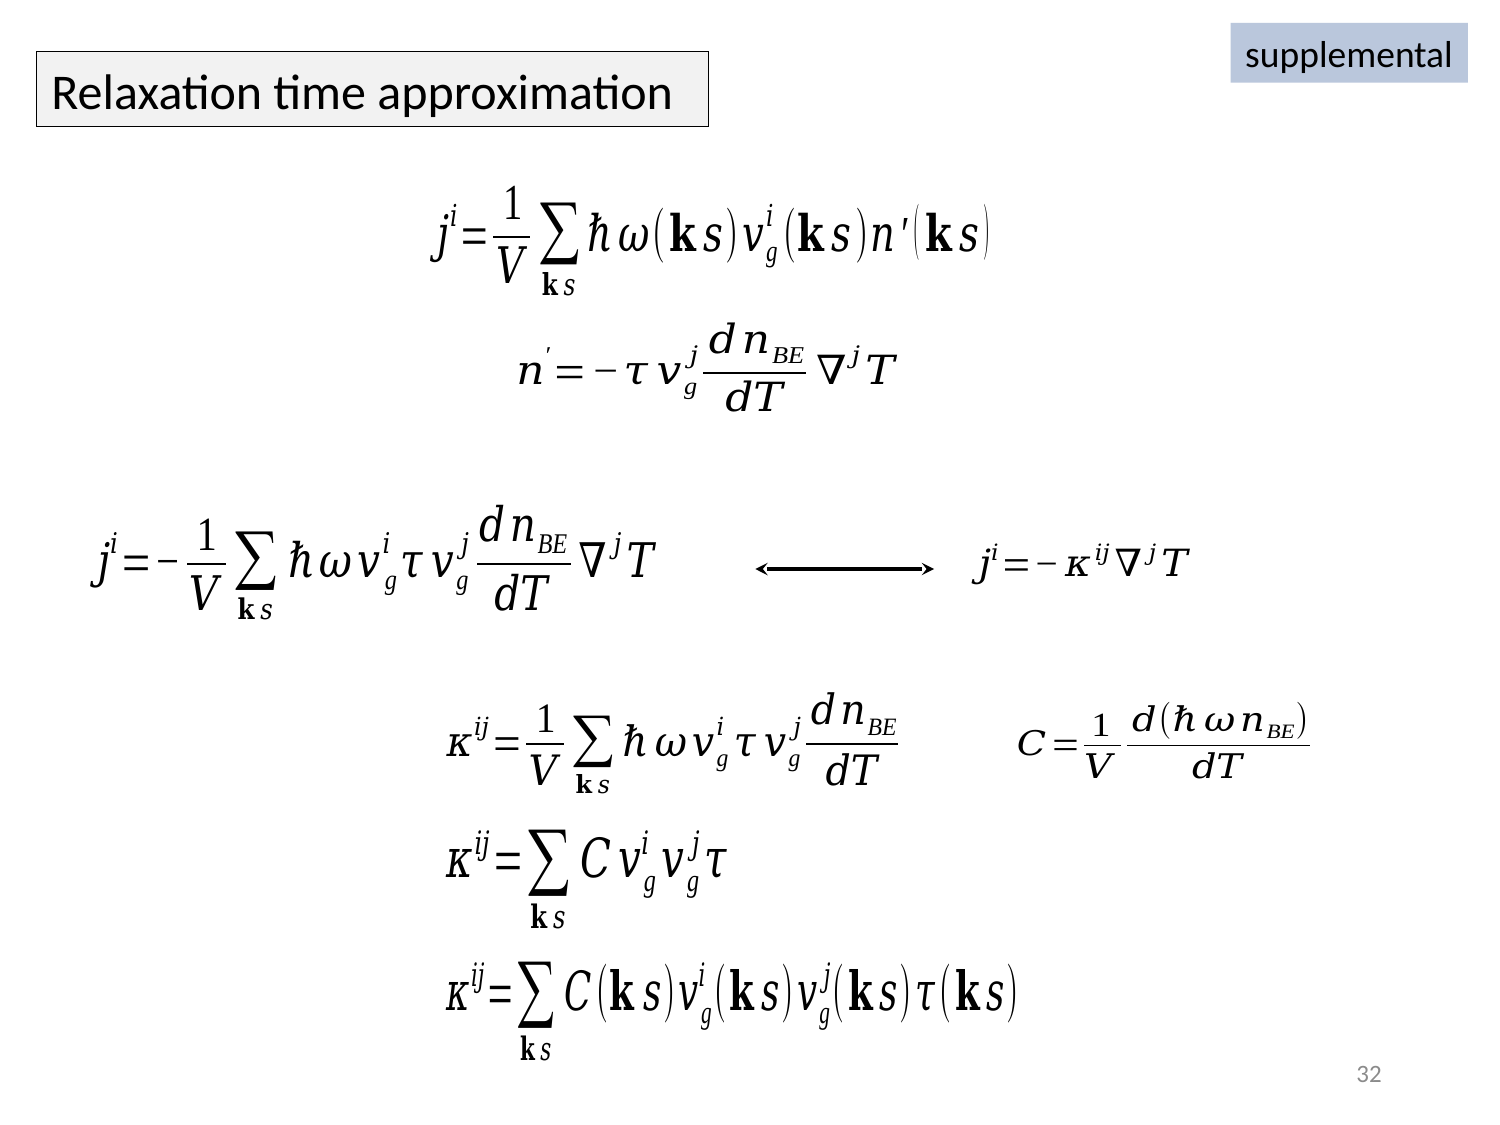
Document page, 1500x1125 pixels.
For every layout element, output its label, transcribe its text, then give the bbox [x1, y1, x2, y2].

slide_number 32 [1059, 1042, 1397, 1103]
text_box supplemental [1230, 22, 1468, 83]
text_box Relaxation time approximation [36, 51, 709, 127]
